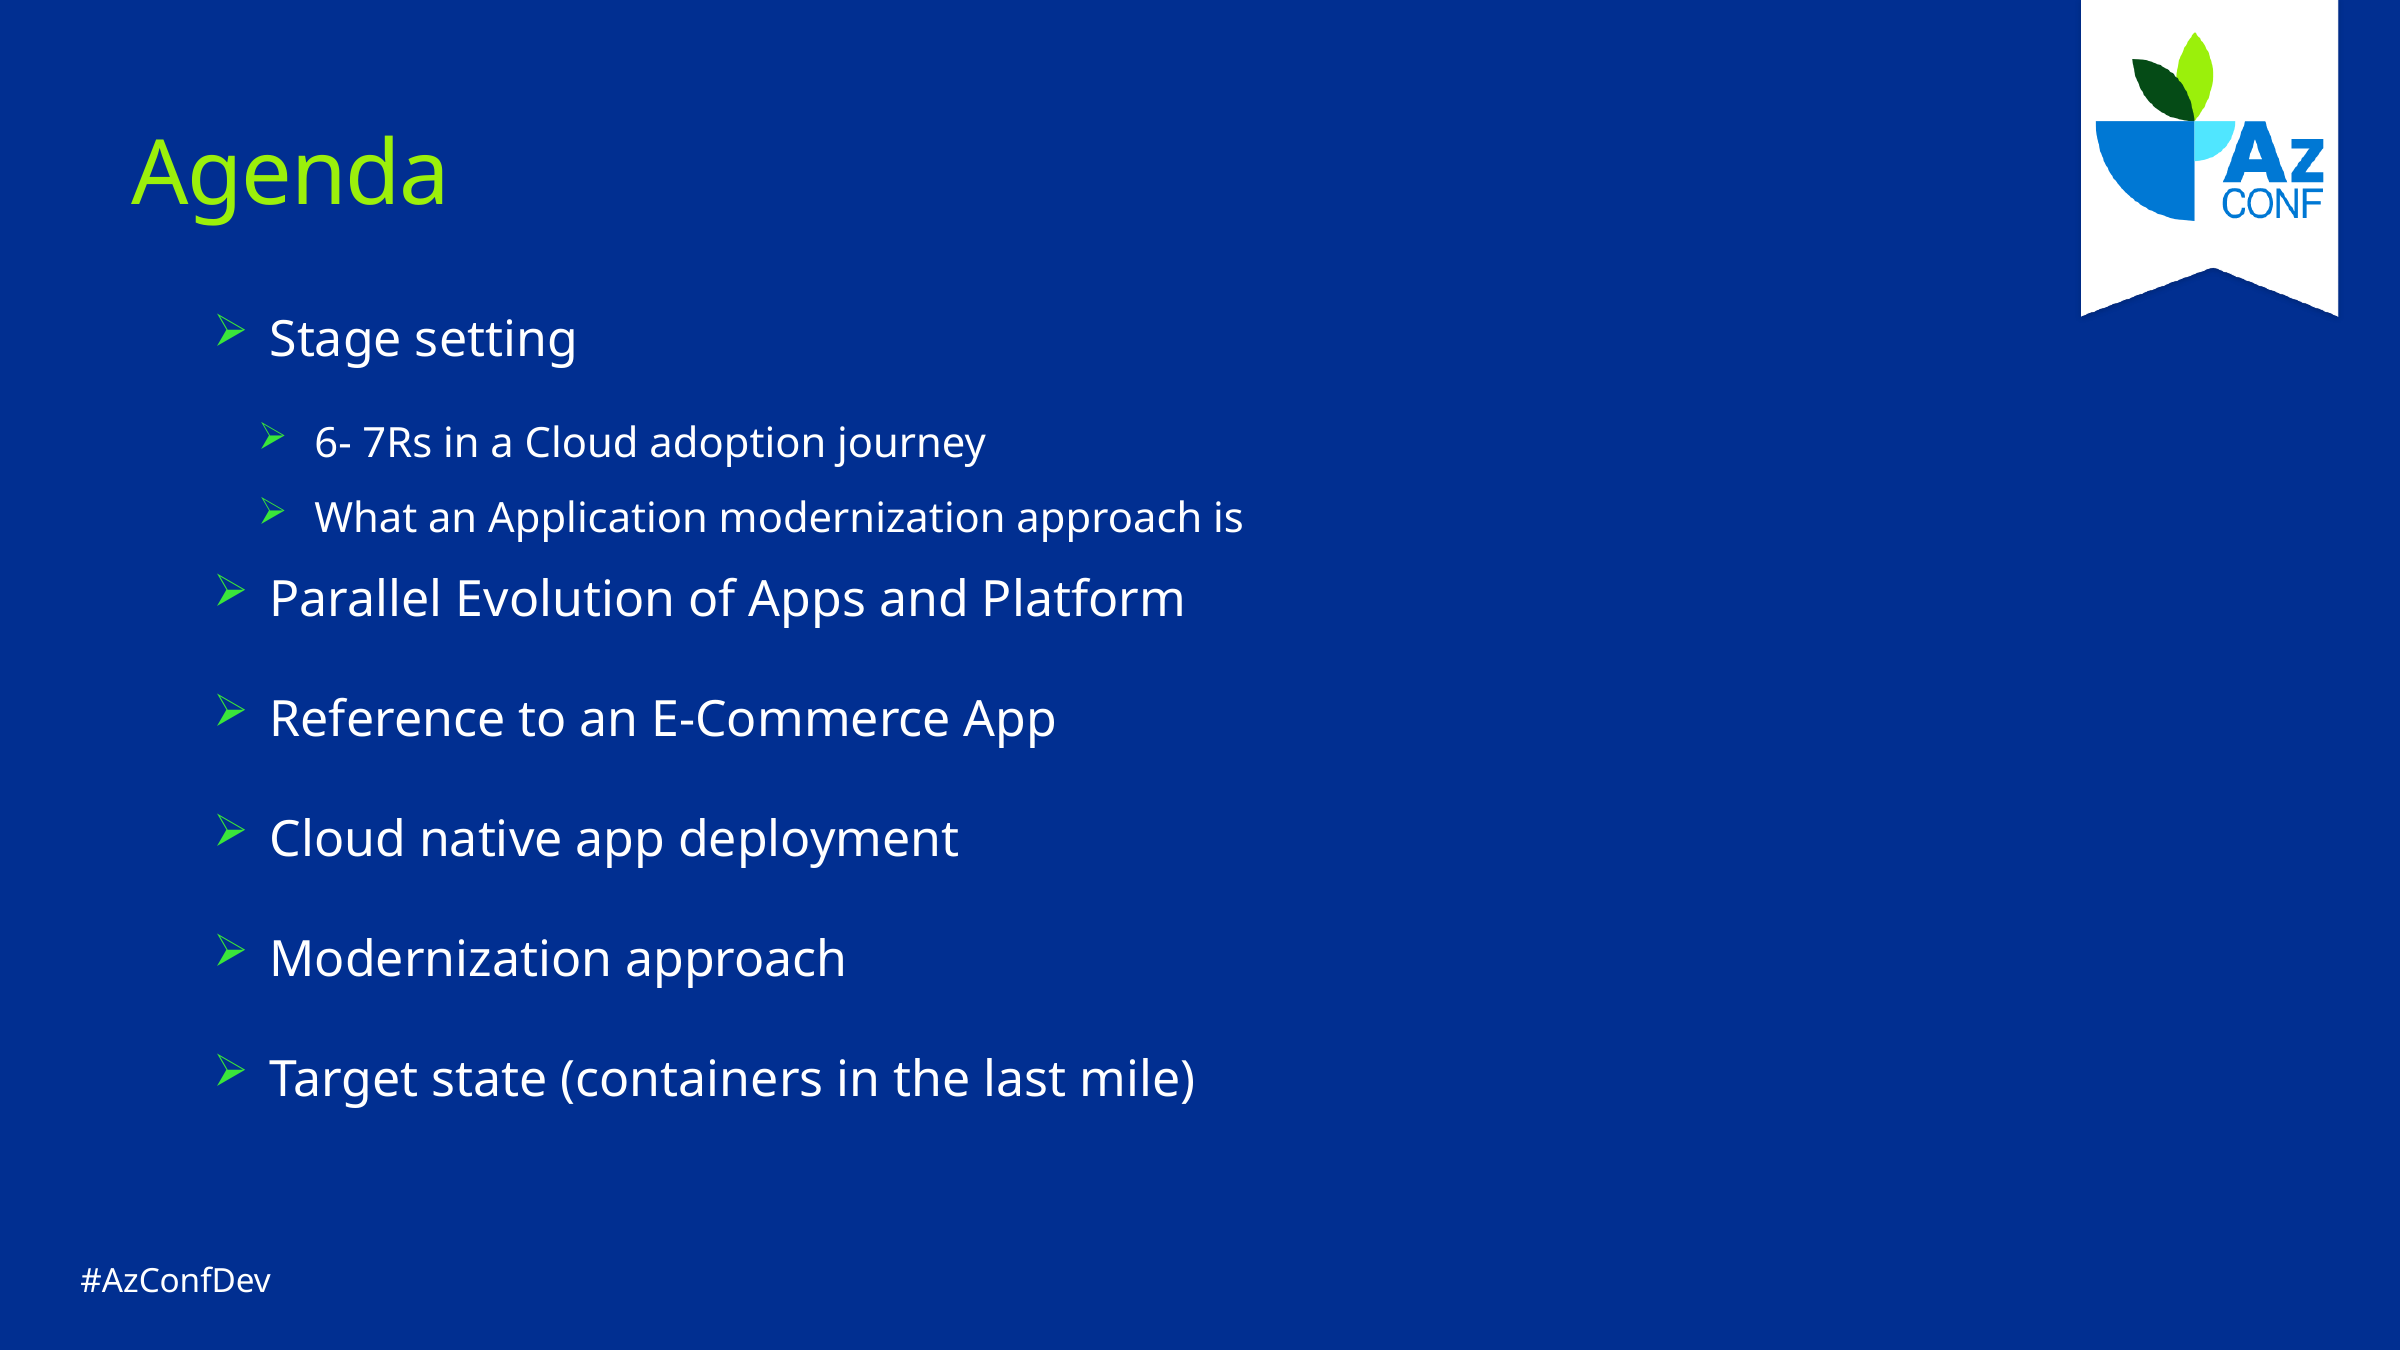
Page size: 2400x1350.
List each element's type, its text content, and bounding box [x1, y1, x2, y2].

title Agenda [131, 125, 662, 224]
picture [2073, 0, 2346, 326]
list Stage setting 6- 7Rs in a Cloud adoption journey What an Application modernization approach is Parallel Evolution of Apps and Platform Reference to an E-Commerce App Cloud native app deployment Modernization approach Target state (containers in the last mile) [213, 306, 2014, 1114]
